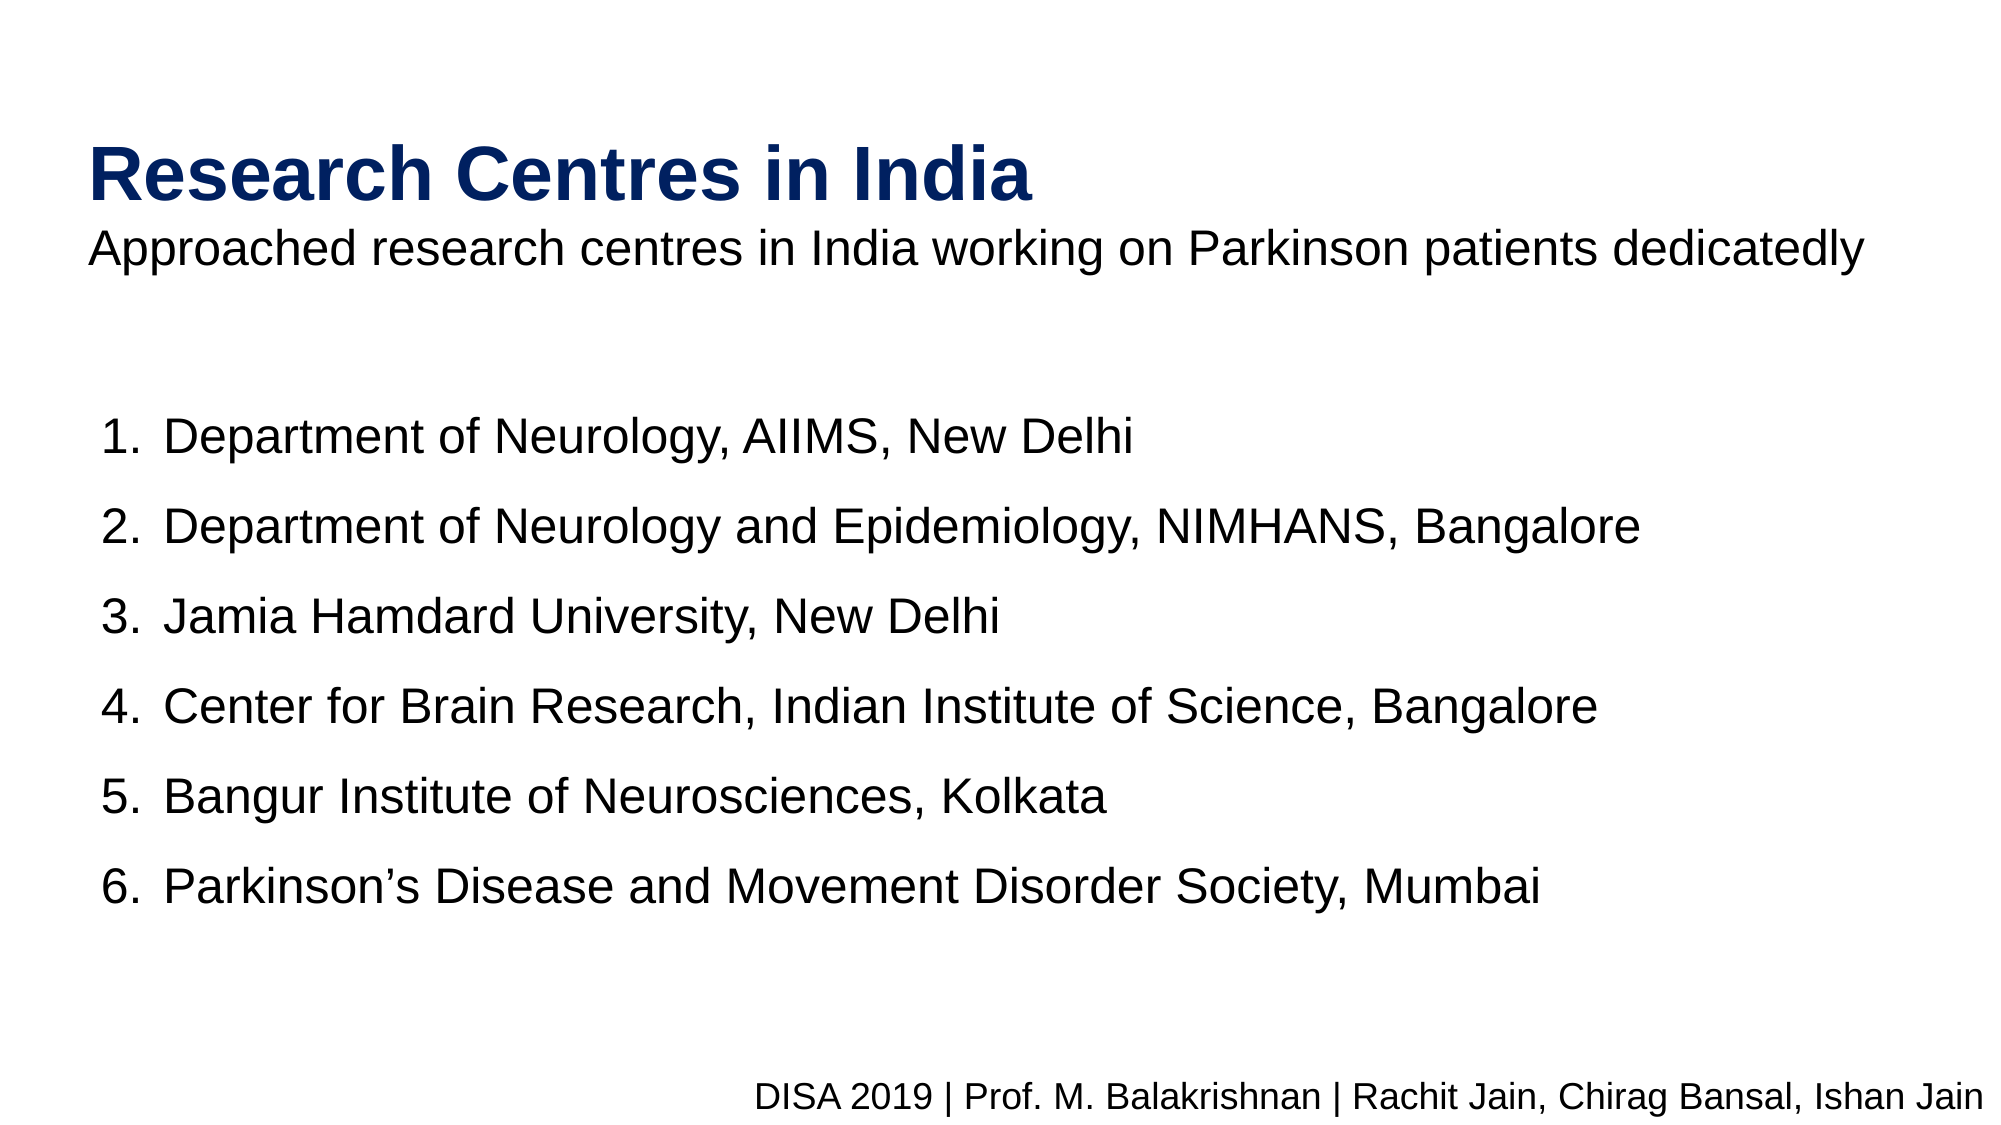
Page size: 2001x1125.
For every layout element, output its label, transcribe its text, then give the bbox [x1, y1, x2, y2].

list Department of Neurology, AIIMS, New Delhi Department of Neurology and Epidemiology, NIMHANS, Bangalore Jamia Hamdard University, New Delhi Center for Brain Research, Indian Institute of Science, Bangalore Bangur Institute of Neurosciences, Kolkata Parkinson’s Disease and Movement Disorder Society, Mumbai [68, 353, 1932, 1101]
text_box DISA 2019 | Prof. M. Balakrishnan | Rachit Jain, Chirag Bansal, Ishan Jain [657, 1064, 2000, 1125]
title Research Centres in India Approached research centres in India working on Parkinson patients dedicatedly [68, 103, 1932, 289]
